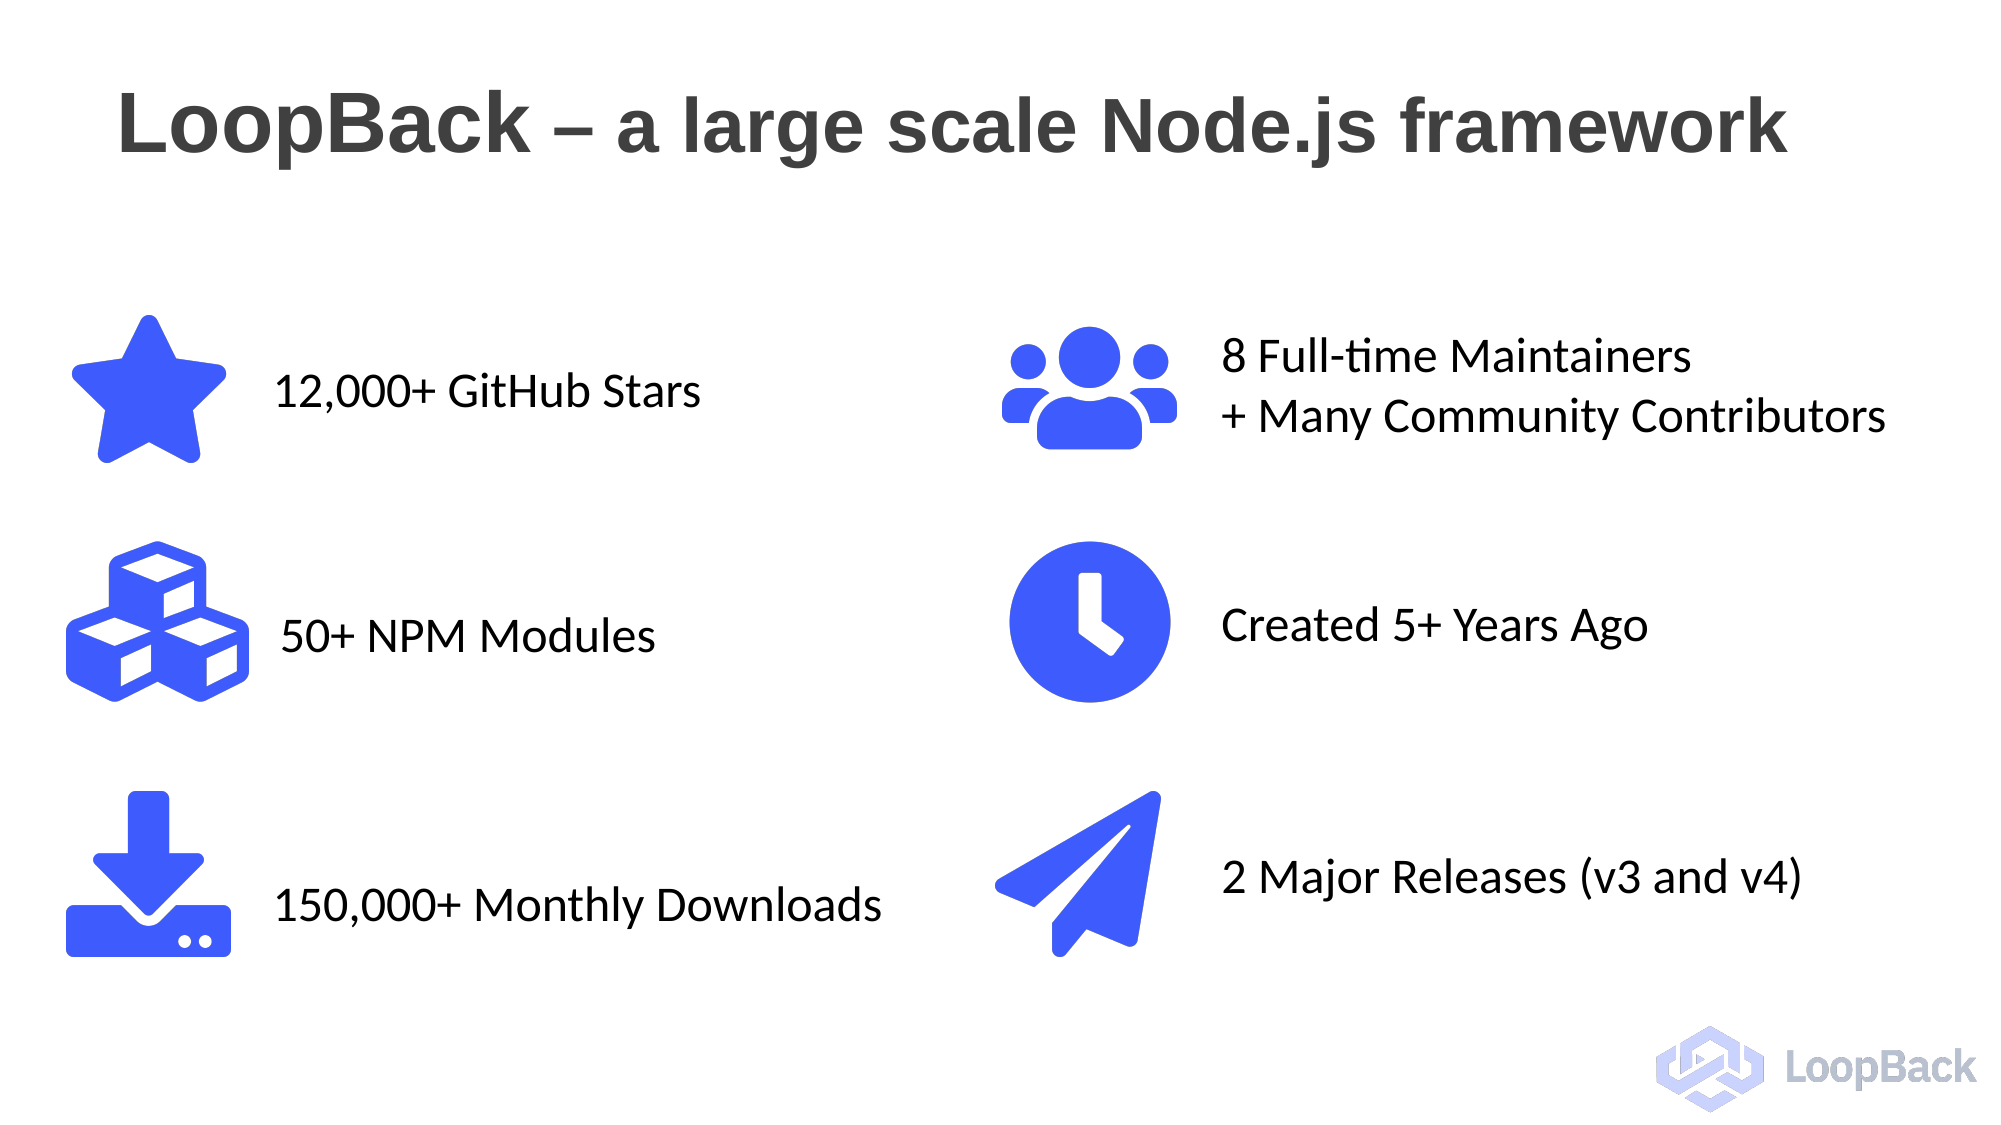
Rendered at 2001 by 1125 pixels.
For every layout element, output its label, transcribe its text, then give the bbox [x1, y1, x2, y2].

picture [995, 791, 1161, 957]
picture [66, 791, 231, 957]
title LoopBack – a large scale Node.js framework [101, 42, 1989, 208]
picture [66, 530, 249, 713]
text_box 150,000+ Monthly Downloads [258, 864, 995, 940]
text_box 50+ NPM Modules [265, 595, 827, 671]
picture [1007, 539, 1173, 705]
text_box 12,000+ GitHub Stars [257, 350, 861, 425]
picture [1002, 318, 1177, 458]
text_box Created 5+ Years Ago [1206, 583, 1730, 659]
text_box 8 Full-time Maintainers + Many Community Contributors [1206, 315, 1965, 451]
picture [1632, 1002, 2000, 1125]
text_box 2 Major Releases (v3 and v4) [1206, 836, 1893, 911]
picture [66, 315, 232, 463]
